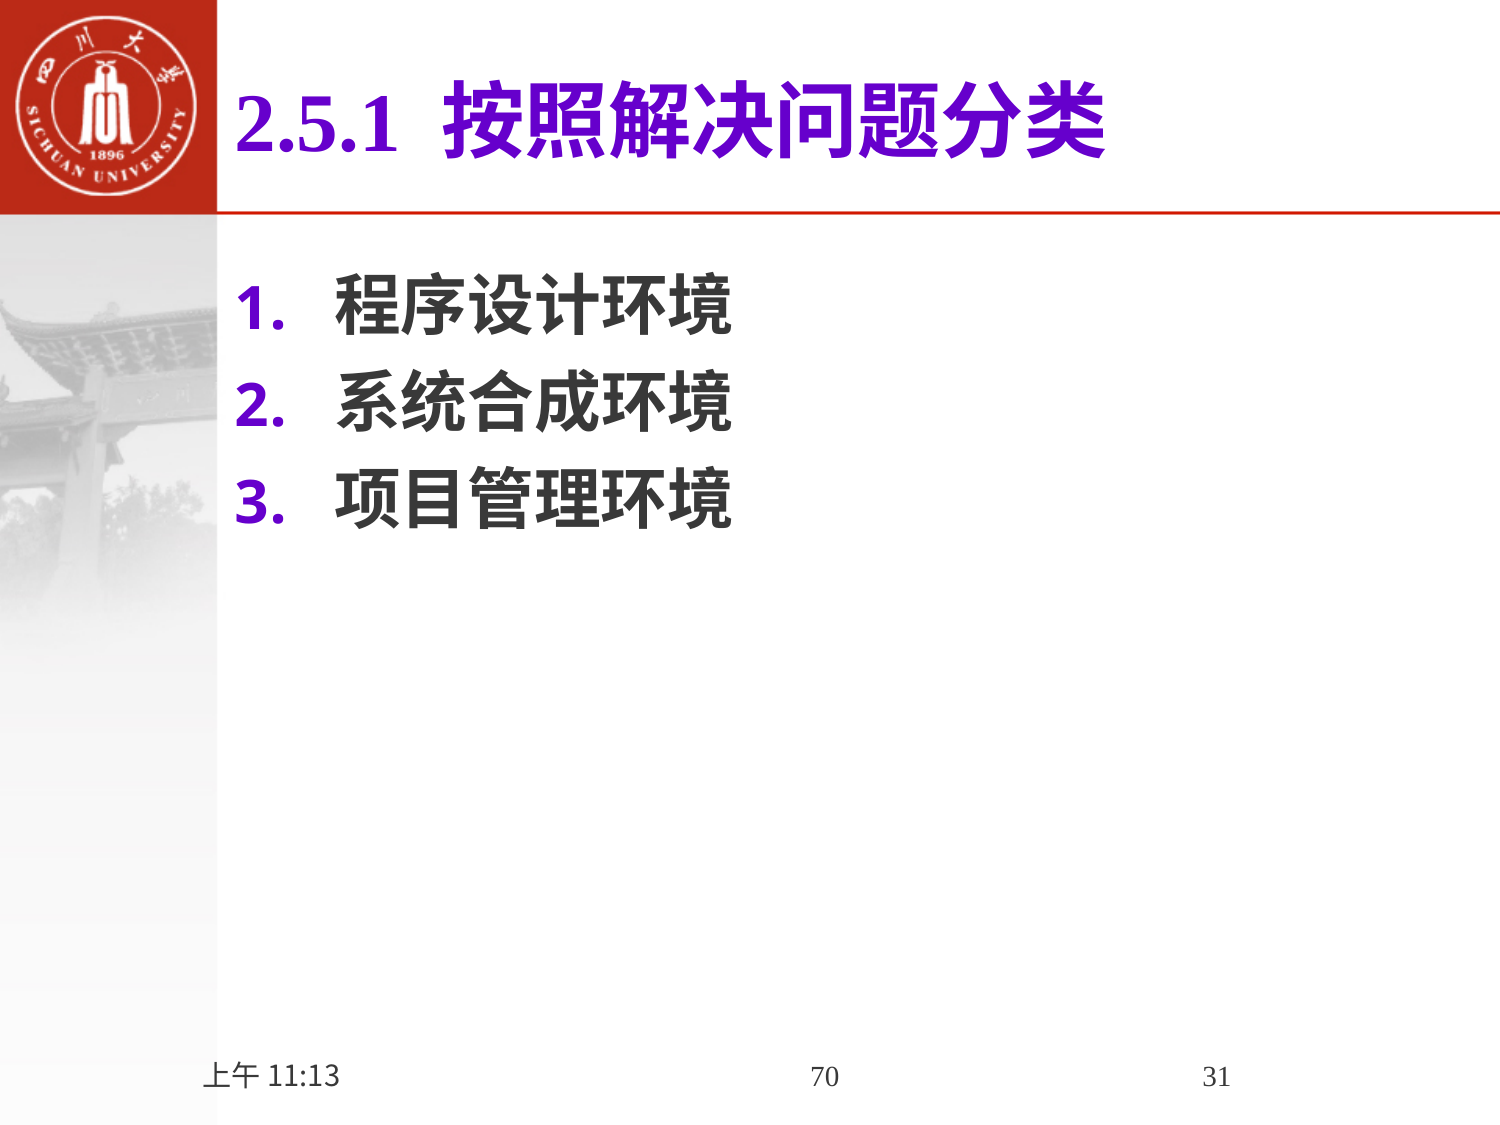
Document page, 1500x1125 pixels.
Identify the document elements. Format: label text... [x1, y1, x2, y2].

title 2.5.1 按照解决问题分类 [219, 18, 1495, 217]
picture [0, 0, 1500, 1125]
text_box 70 [587, 1049, 1063, 1125]
list 程序设计环境 系统合成环境 项目管理环境 [219, 255, 1495, 1024]
text_box <number> [1187, 1049, 1500, 1125]
text_box 上午 11:13 [187, 1049, 500, 1125]
